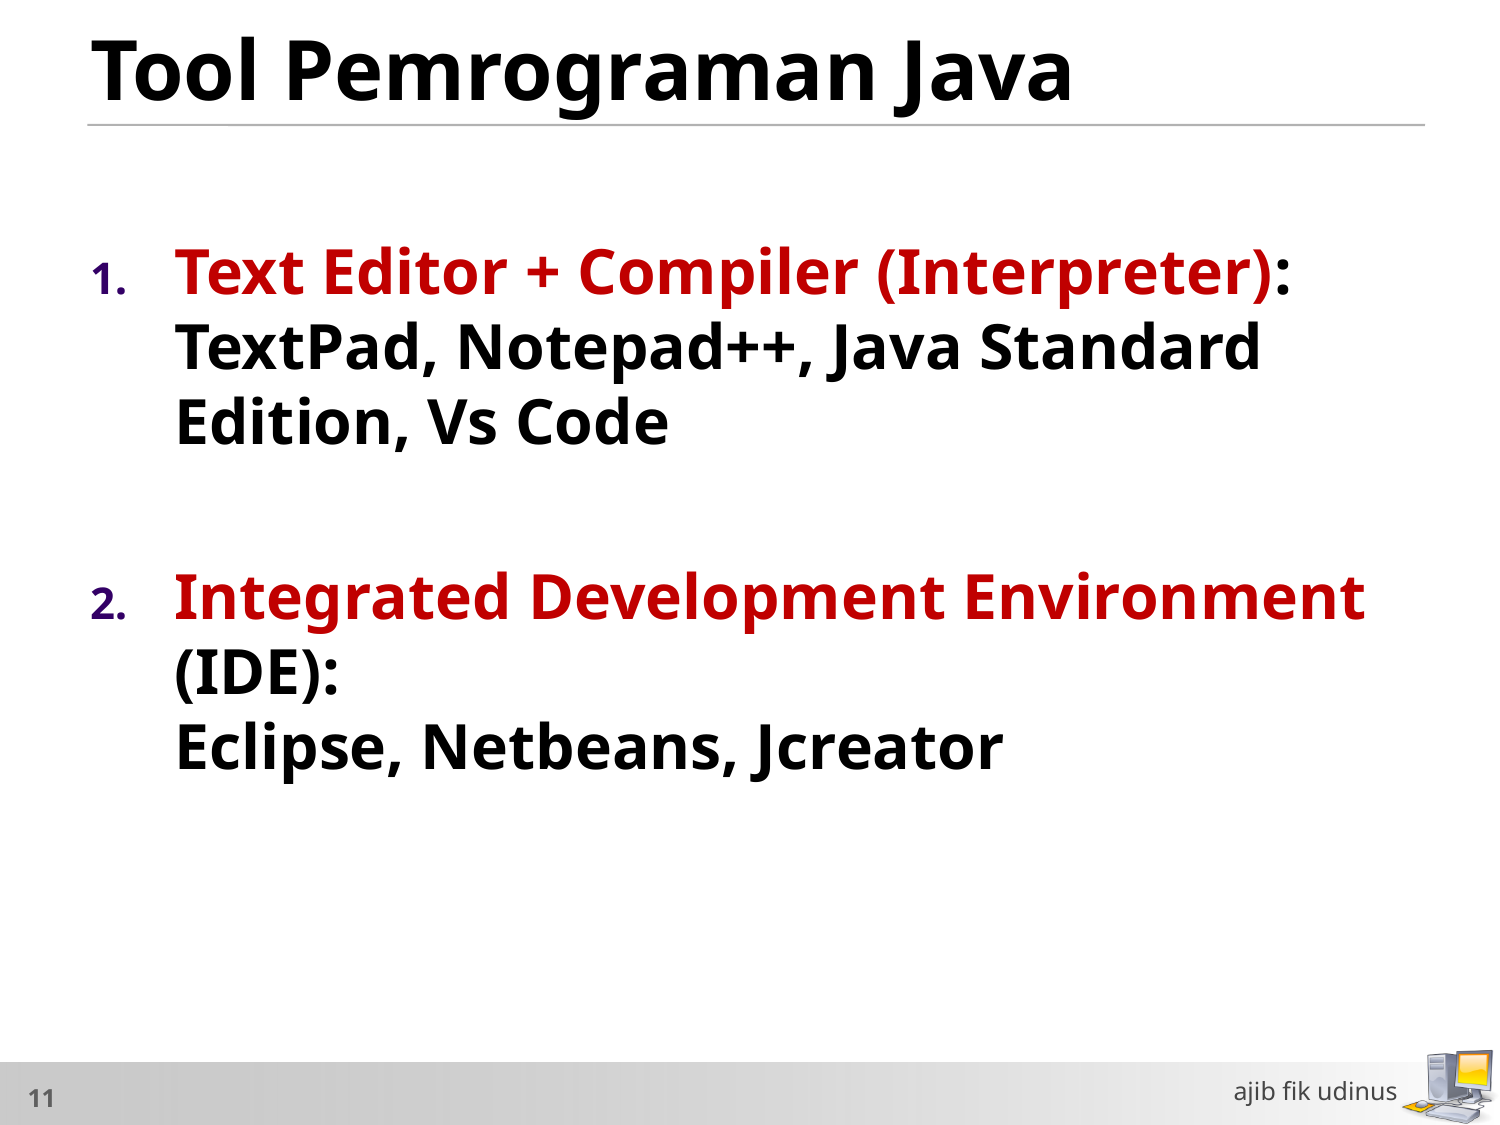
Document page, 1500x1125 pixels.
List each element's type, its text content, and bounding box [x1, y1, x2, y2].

slide_number 11 [12, 1074, 363, 1113]
footer ajib fik udinus [937, 1050, 1413, 1113]
title Tool Pemrograman Java [74, 0, 1451, 126]
picture [1400, 1046, 1500, 1125]
list Text Editor + Compiler (Interpreter): TextPad, Notepad++, Java Standard Edition, Vs Code Integrated Development Environment (IDE): Eclipse, Netbeans, Jcreator [74, 224, 1426, 1012]
